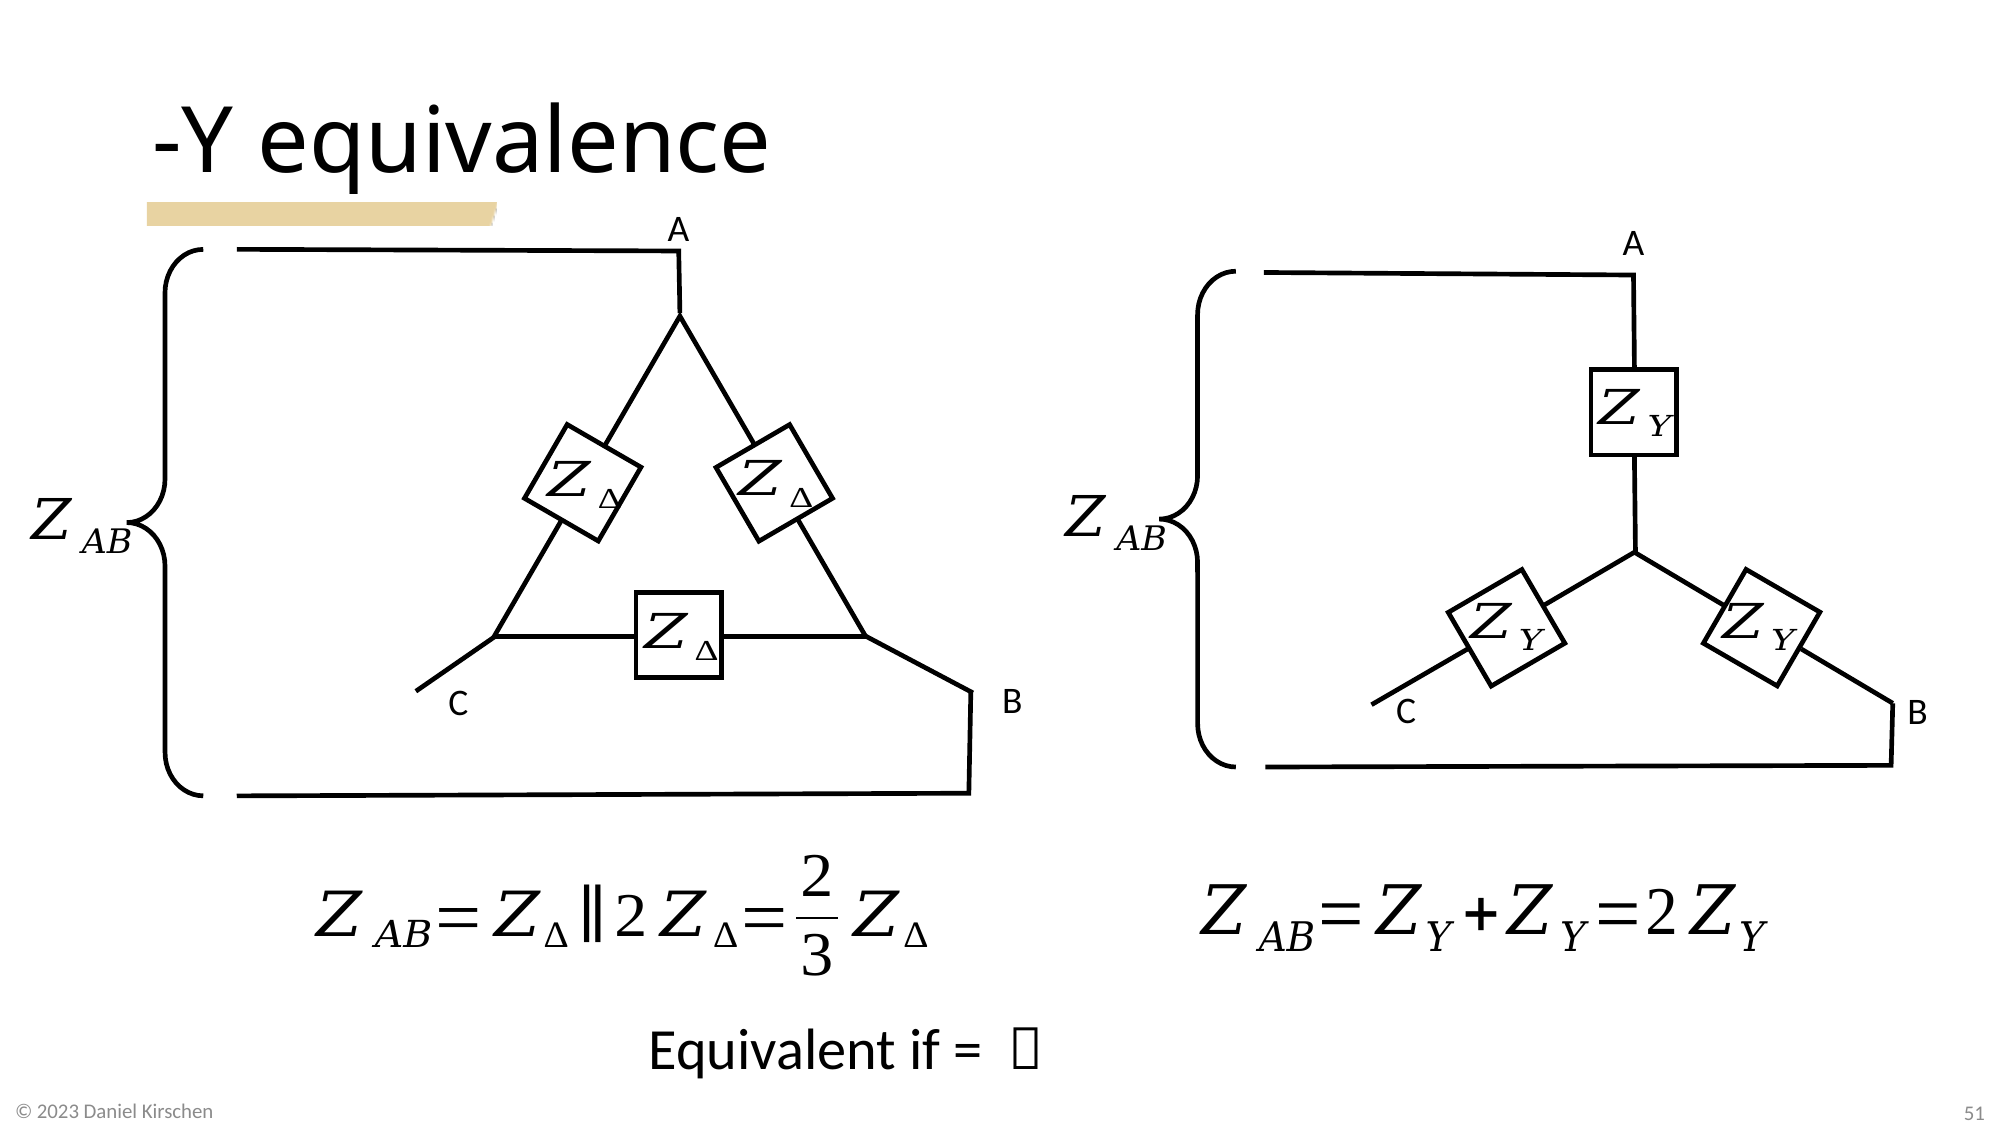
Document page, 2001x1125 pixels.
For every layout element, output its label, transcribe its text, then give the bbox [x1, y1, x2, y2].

slide_number 51 [1550, 1088, 2000, 1125]
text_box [1061, 271, 1236, 767]
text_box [1263, 210, 1944, 768]
slide_number © 2023 Daniel Kirschen [0, 1094, 546, 1125]
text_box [236, 196, 1038, 796]
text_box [27, 249, 204, 796]
